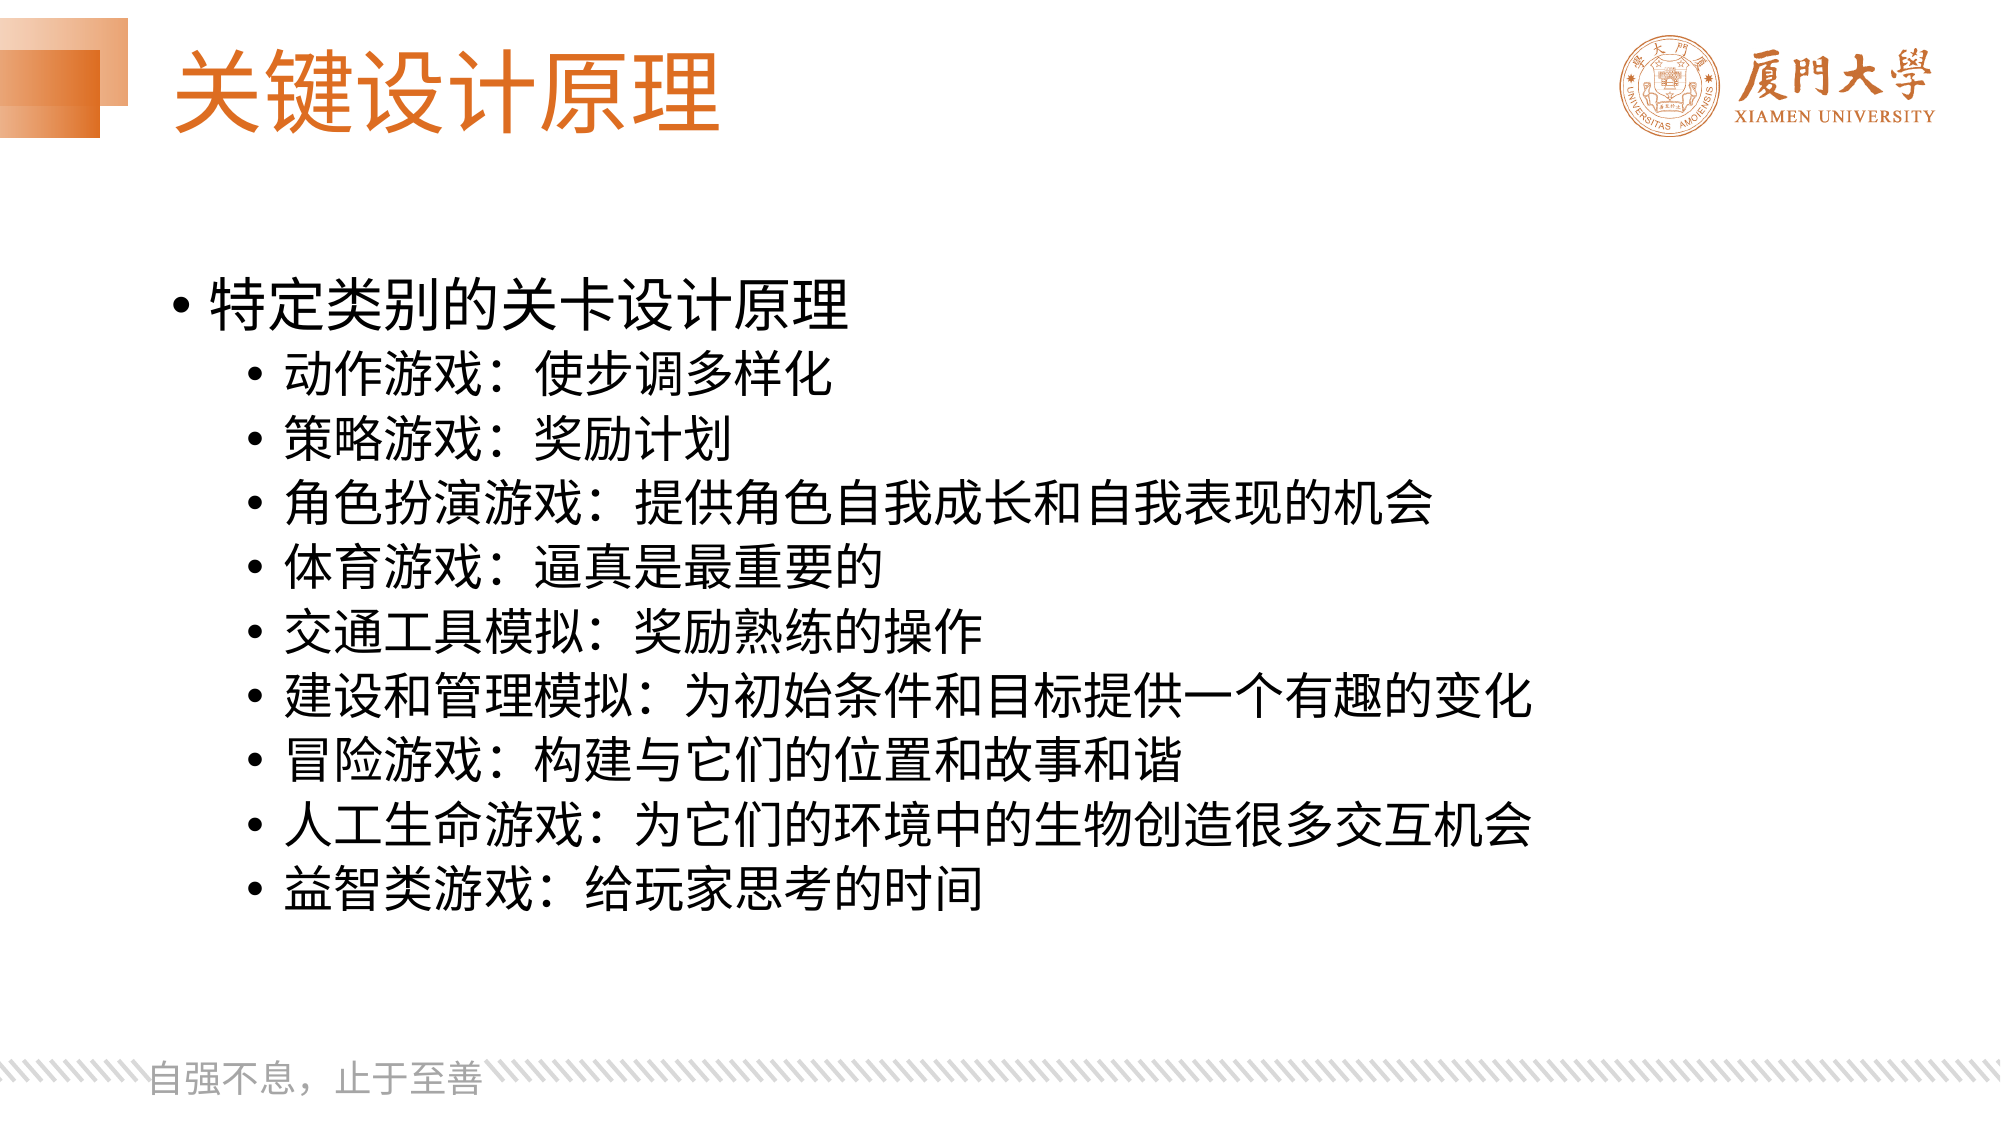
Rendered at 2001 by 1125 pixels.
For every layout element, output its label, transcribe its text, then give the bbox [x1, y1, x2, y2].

title 关键设计原理 [156, 16, 1882, 177]
list 特定类别的关卡设计原理 动作游戏：使步调多样化 策略游戏：奖励计划 角色扮演游戏：提供角色自我成长和自我表现的机会 体育游戏：逼真是最重要的 交通工具模拟：奖励熟练的操作 建设和管理模拟：为初始条件和目标提供一个有趣的变化 冒险游戏：构建与它们的位置和故事和谐 人工生命游戏：为它们的环境中的生物创造很多交互机会 益智类游戏：给玩家思考的时间 [156, 268, 1882, 996]
